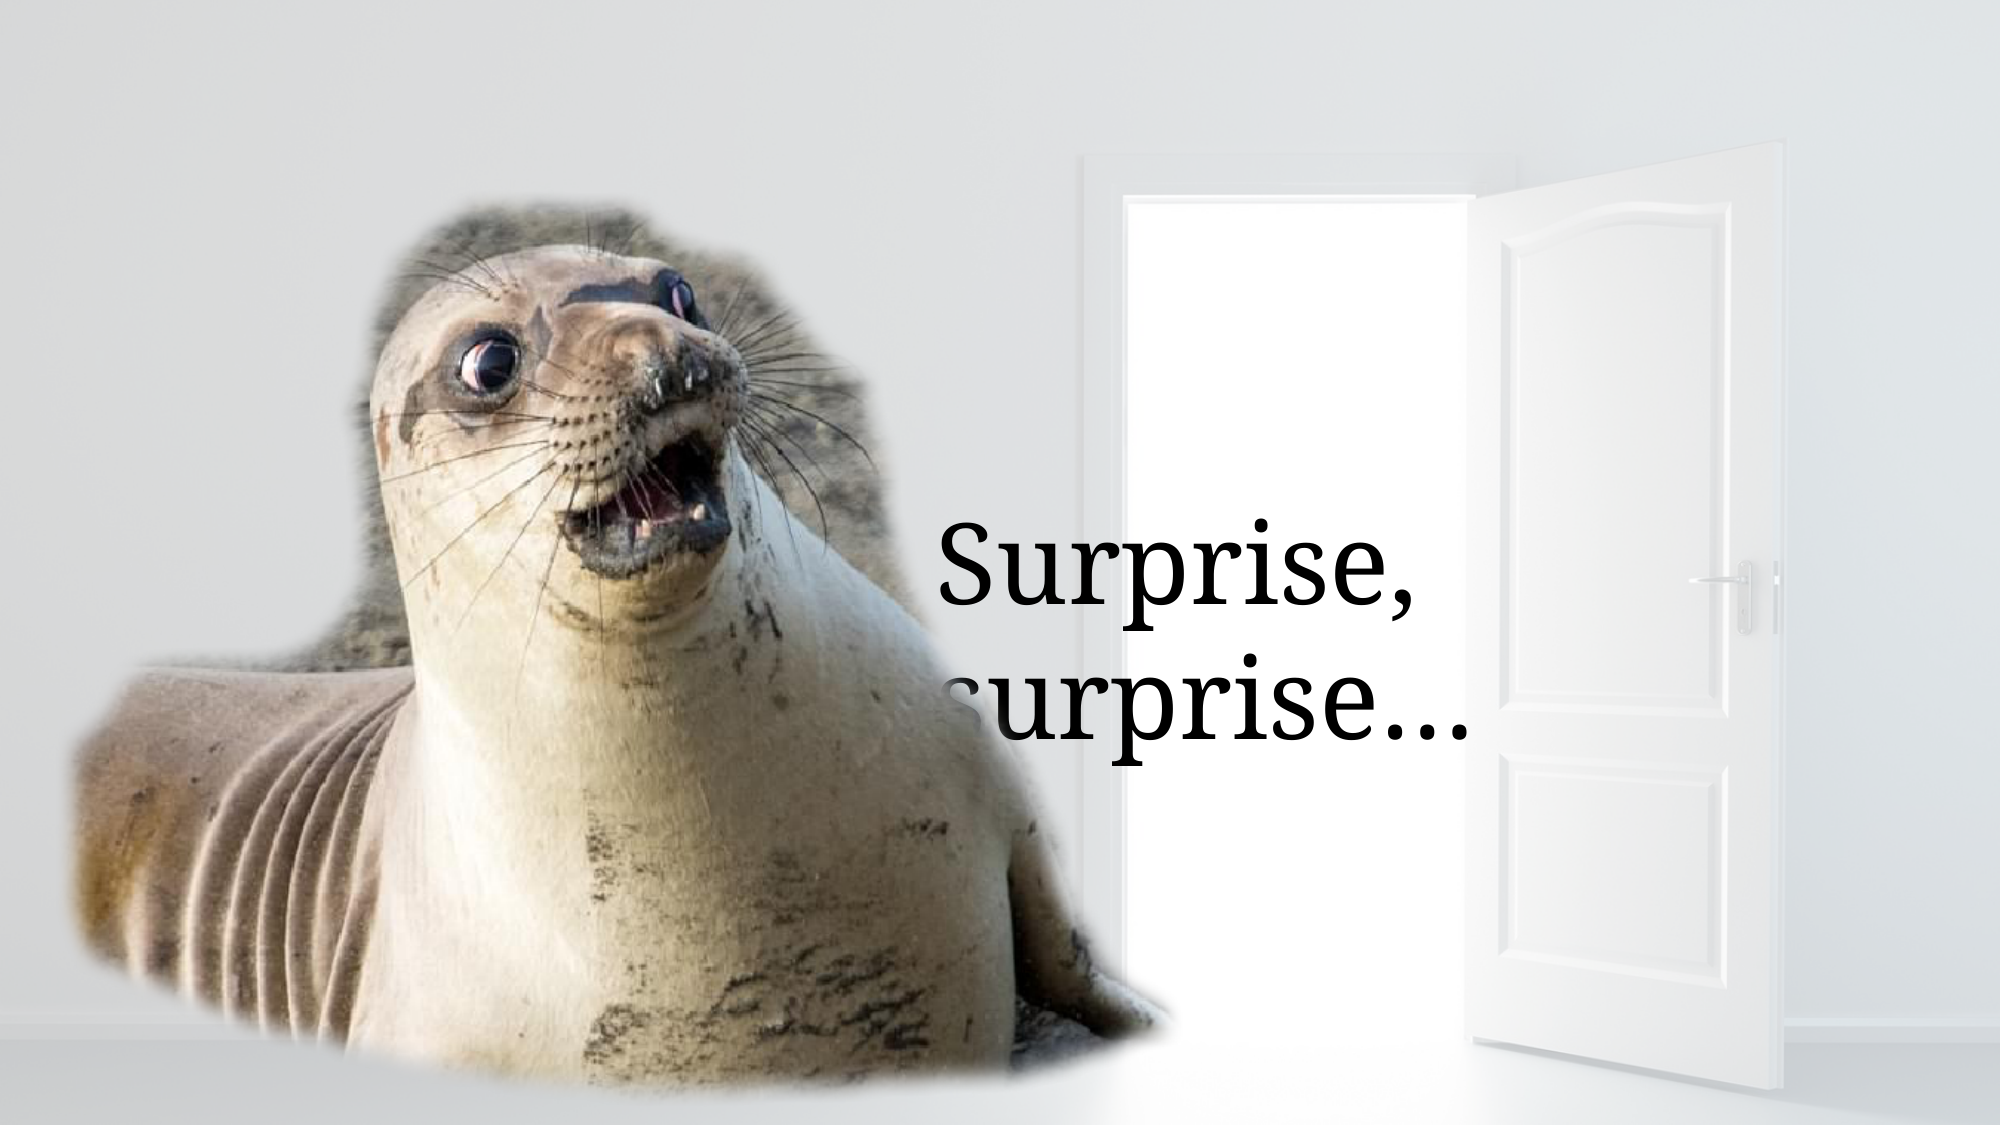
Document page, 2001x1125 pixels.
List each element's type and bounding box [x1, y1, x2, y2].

text_box [56, 170, 1992, 1124]
